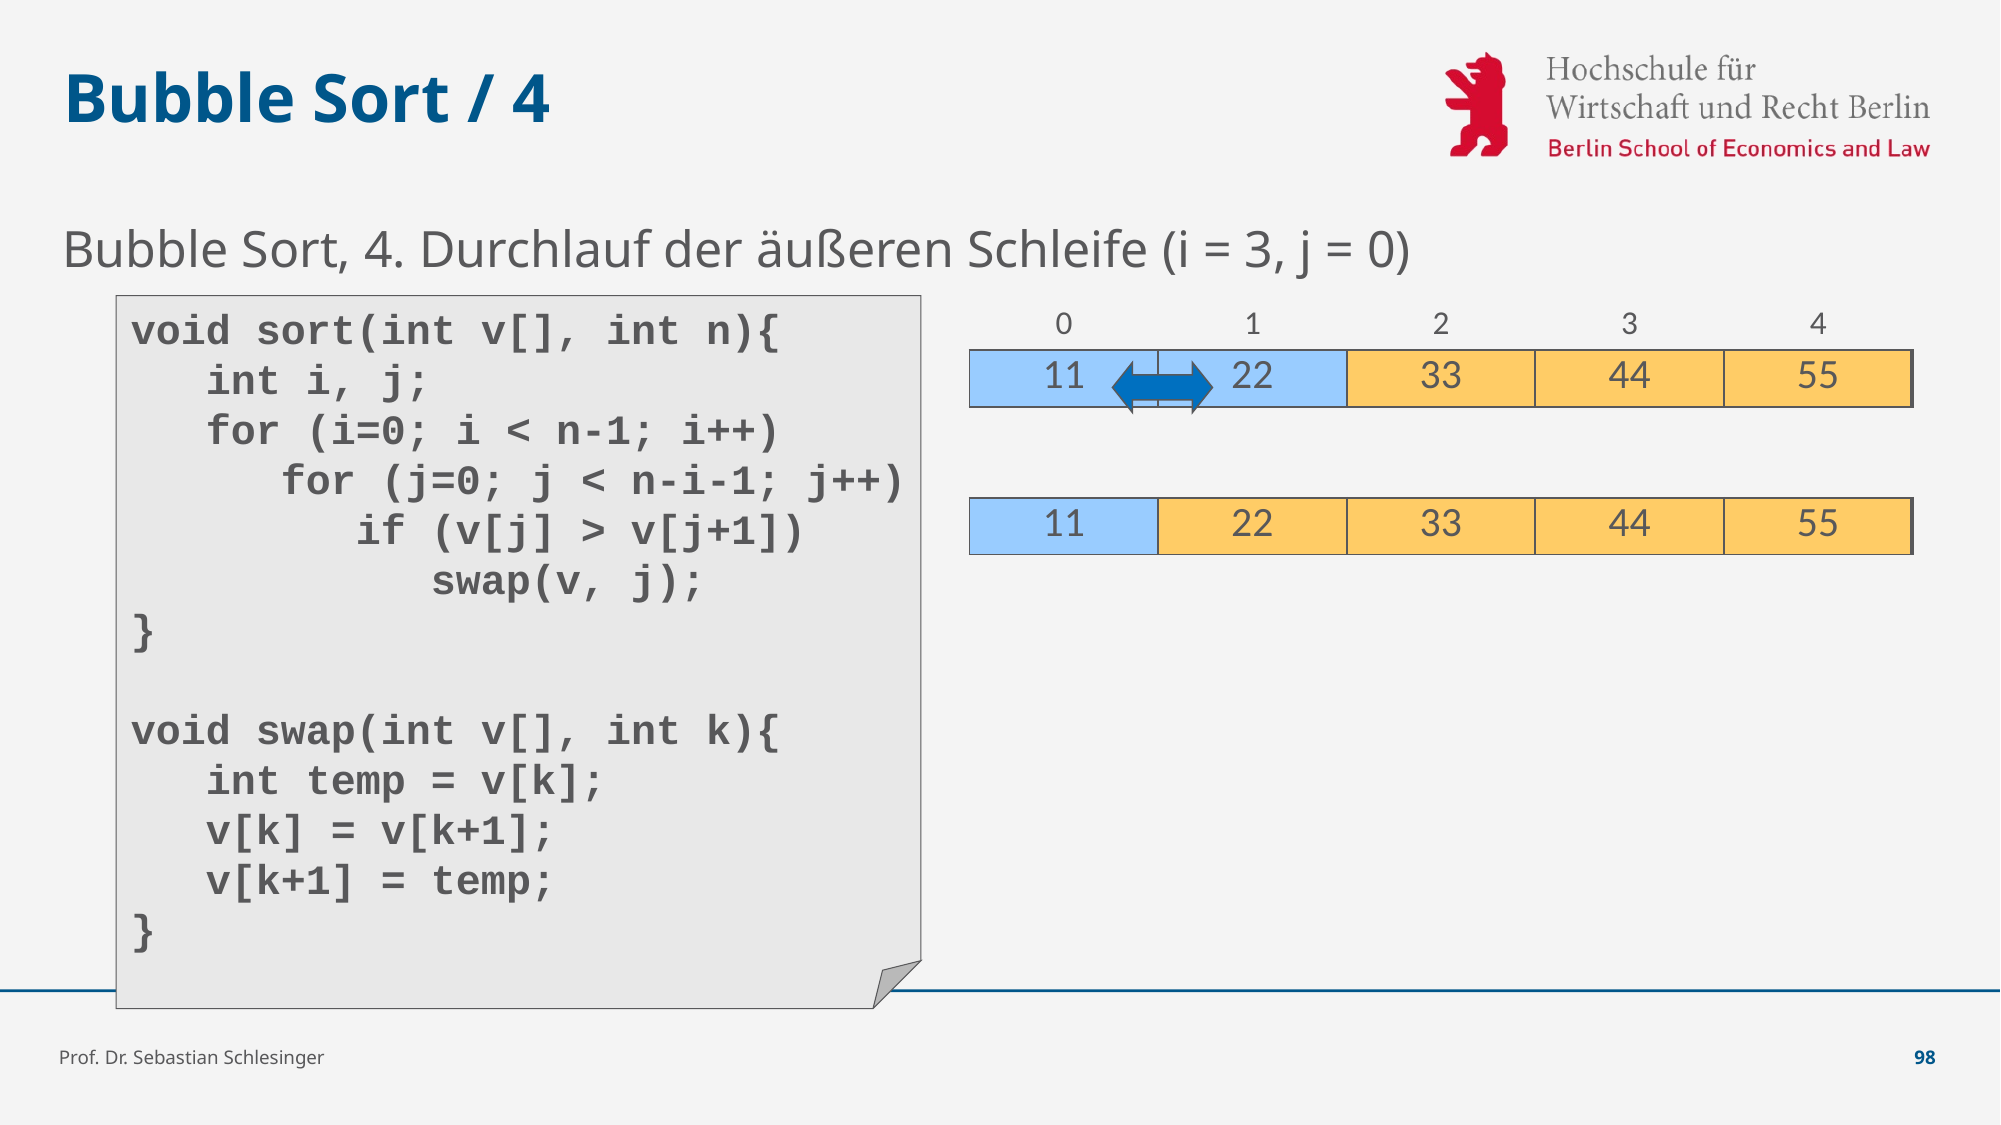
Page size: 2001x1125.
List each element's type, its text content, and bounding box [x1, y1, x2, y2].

slide_number 98 [1805, 1012, 1941, 1072]
text_box void sort(int v[], int n){ int i, j; for (i=0; i < n-1; i++) for (j=0; j < n-i-1; j++) if (v[j] > v[j+1]) swap(v, j); } void swap(int v[], int k){ int temp = v[k]; v[k] = v[k+1]; v[k+1] = temp; } [115, 300, 923, 1010]
table_header 0 [970, 300, 1158, 349]
table_header 4 [1724, 300, 1912, 349]
title Bubble Sort / 4 [63, 56, 1314, 151]
table_cell 22 [1159, 351, 1346, 406]
table_cell 33 [1348, 351, 1534, 406]
text_box Bubble Sort, 4. Durchlauf der äußeren Schleife (i = 3, j = 0) [62, 212, 1750, 300]
table_header 55 [1725, 499, 1910, 554]
table_cell 11 [970, 351, 1157, 406]
table_header 33 [1348, 499, 1534, 554]
table_header 2 [1347, 300, 1535, 349]
table_header 3 [1535, 300, 1724, 349]
table_header 11 [970, 499, 1157, 554]
text_box [1112, 362, 1213, 413]
table_header 1 [1158, 300, 1347, 349]
picture [1434, 49, 1937, 165]
table_header 22 [1159, 499, 1346, 554]
table_header 44 [1536, 499, 1723, 554]
table_cell 44 [1536, 351, 1723, 406]
footer Prof. Dr. Sebastian Schlesinger [58, 1012, 1440, 1072]
table_cell 55 [1725, 351, 1910, 406]
